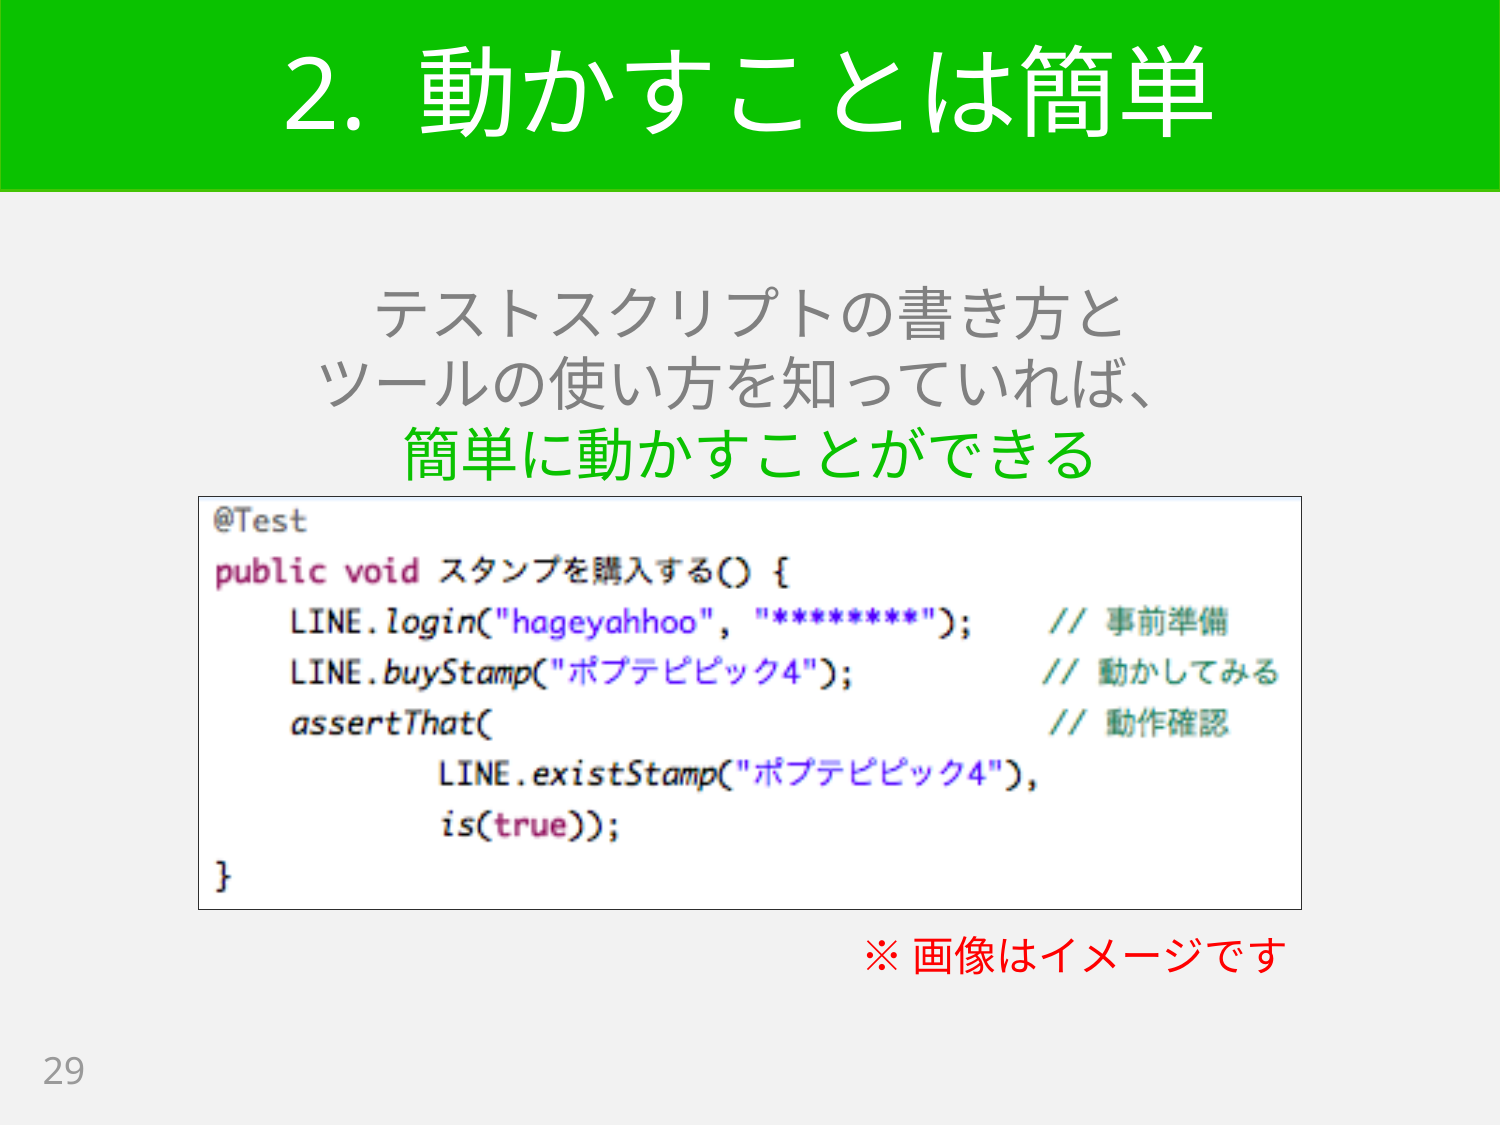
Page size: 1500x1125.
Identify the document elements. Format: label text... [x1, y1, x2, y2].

text_box ※画像はイメージです [103, 909, 1303, 1000]
slide_number 29 [27, 1042, 146, 1102]
list テストスクリプトの書き方と ツールの使い方を知っていれば、 簡単に動かすことができる [103, 277, 1397, 1000]
title 2. 動かすことは簡単 [0, 53, 1500, 140]
picture [198, 496, 1302, 910]
